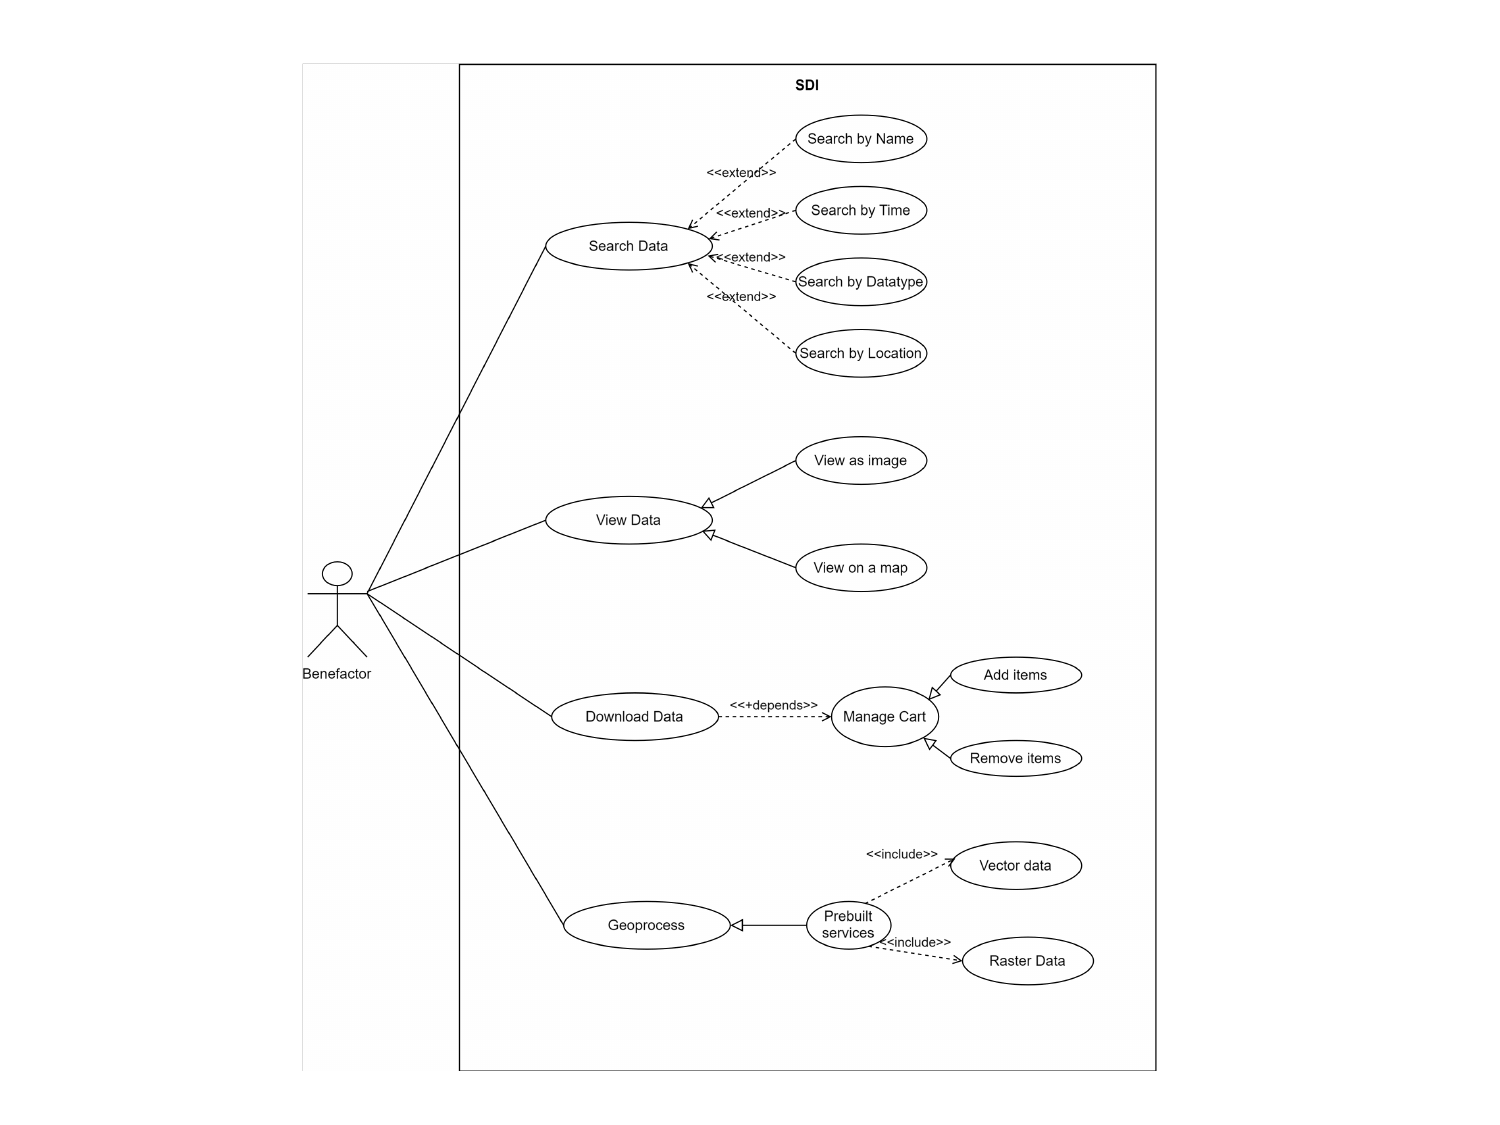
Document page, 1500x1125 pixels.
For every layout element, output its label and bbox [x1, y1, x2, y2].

picture [301, 63, 1157, 1071]
